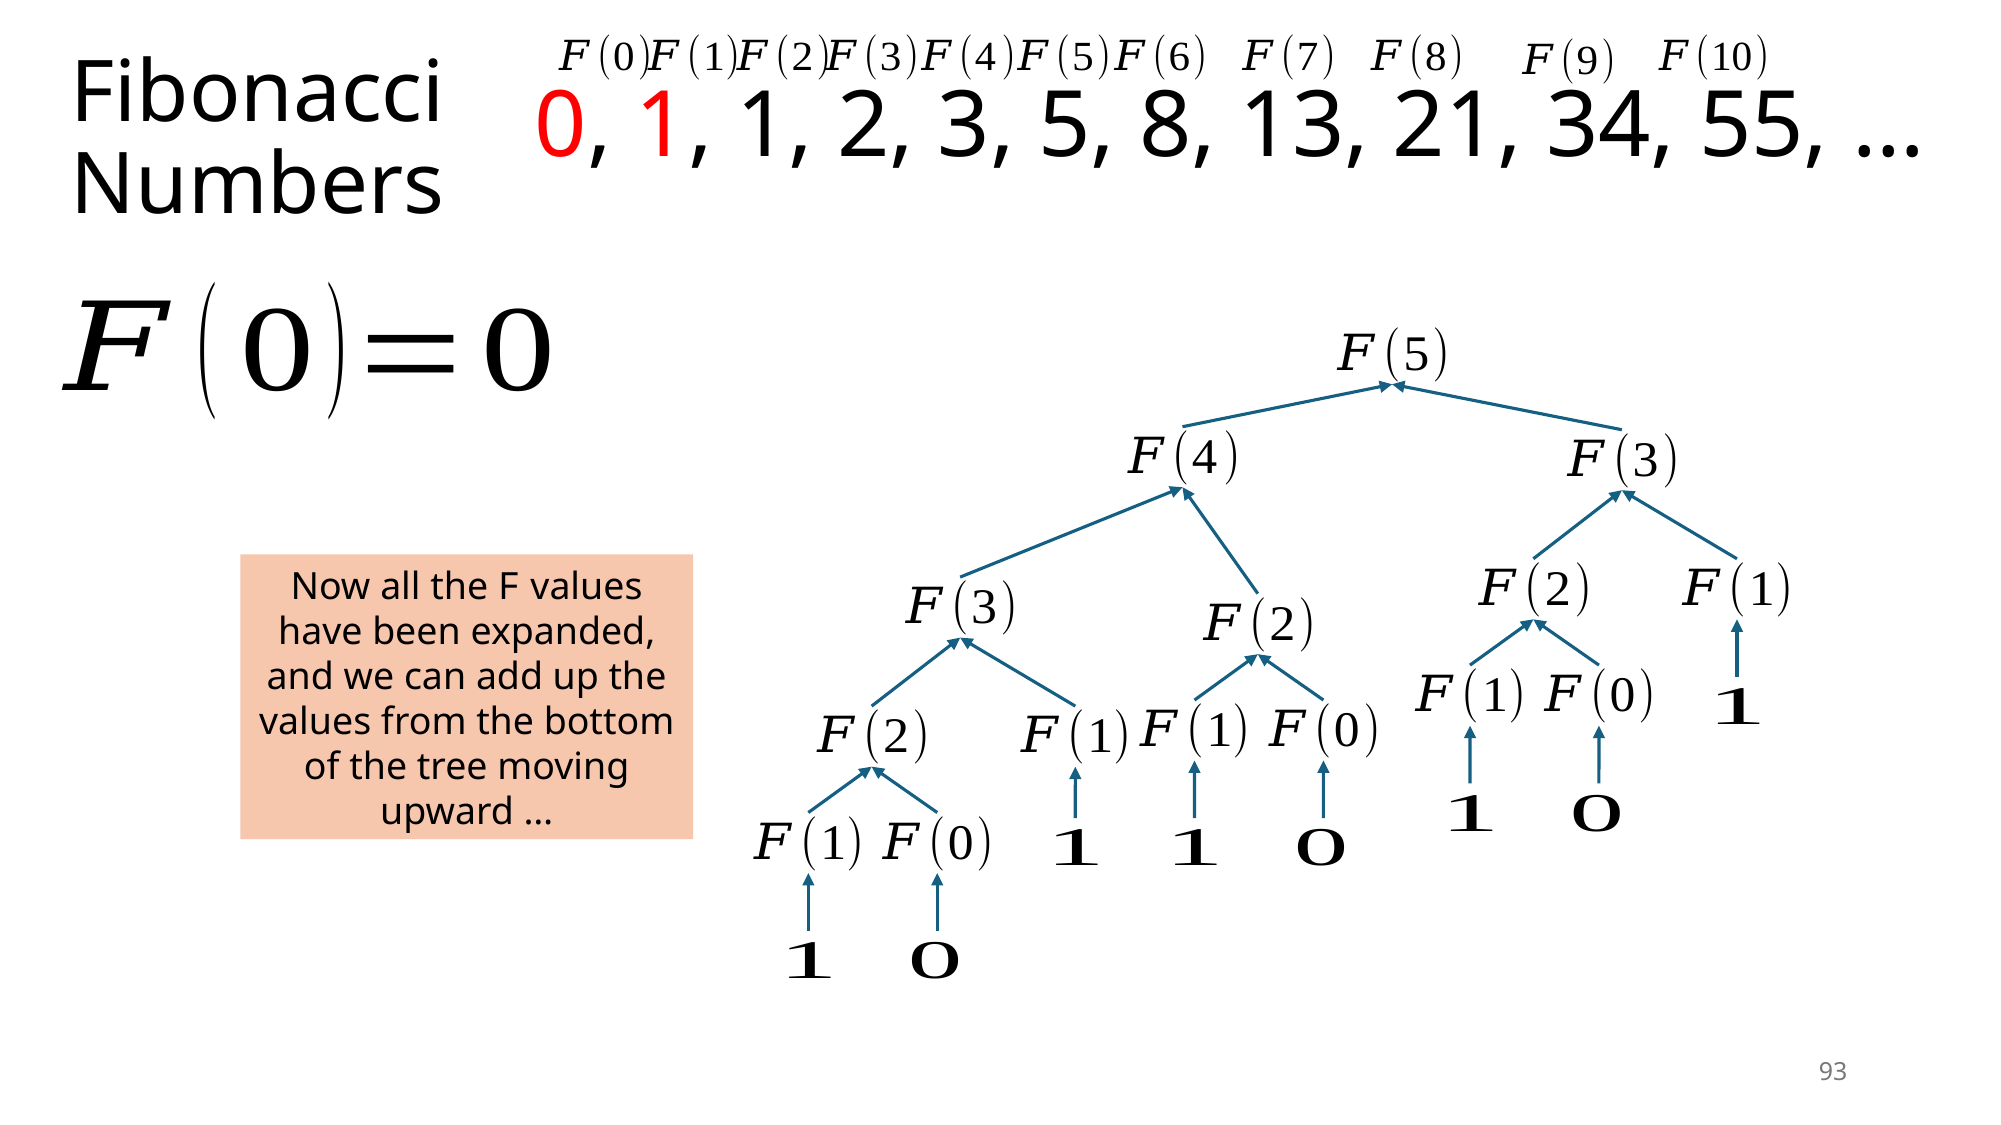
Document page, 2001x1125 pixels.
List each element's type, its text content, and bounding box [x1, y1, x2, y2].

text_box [959, 637, 1076, 707]
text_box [1181, 383, 1391, 428]
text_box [959, 486, 1181, 578]
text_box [1181, 486, 1259, 595]
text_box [807, 766, 871, 813]
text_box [1532, 618, 1600, 666]
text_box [1391, 383, 1623, 431]
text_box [1532, 489, 1621, 560]
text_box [555, 30, 1905, 185]
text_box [1193, 653, 1257, 701]
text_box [871, 766, 938, 813]
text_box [871, 637, 959, 707]
title Fibonacci Numbers [55, 31, 462, 249]
text_box Now all the F values have been expanded, and we can add up the values from the bottom of the tree moving upward … [240, 554, 694, 840]
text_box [1469, 618, 1532, 666]
slide_number 93 [1412, 1042, 1863, 1103]
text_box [1621, 489, 1738, 560]
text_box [1257, 653, 1324, 701]
